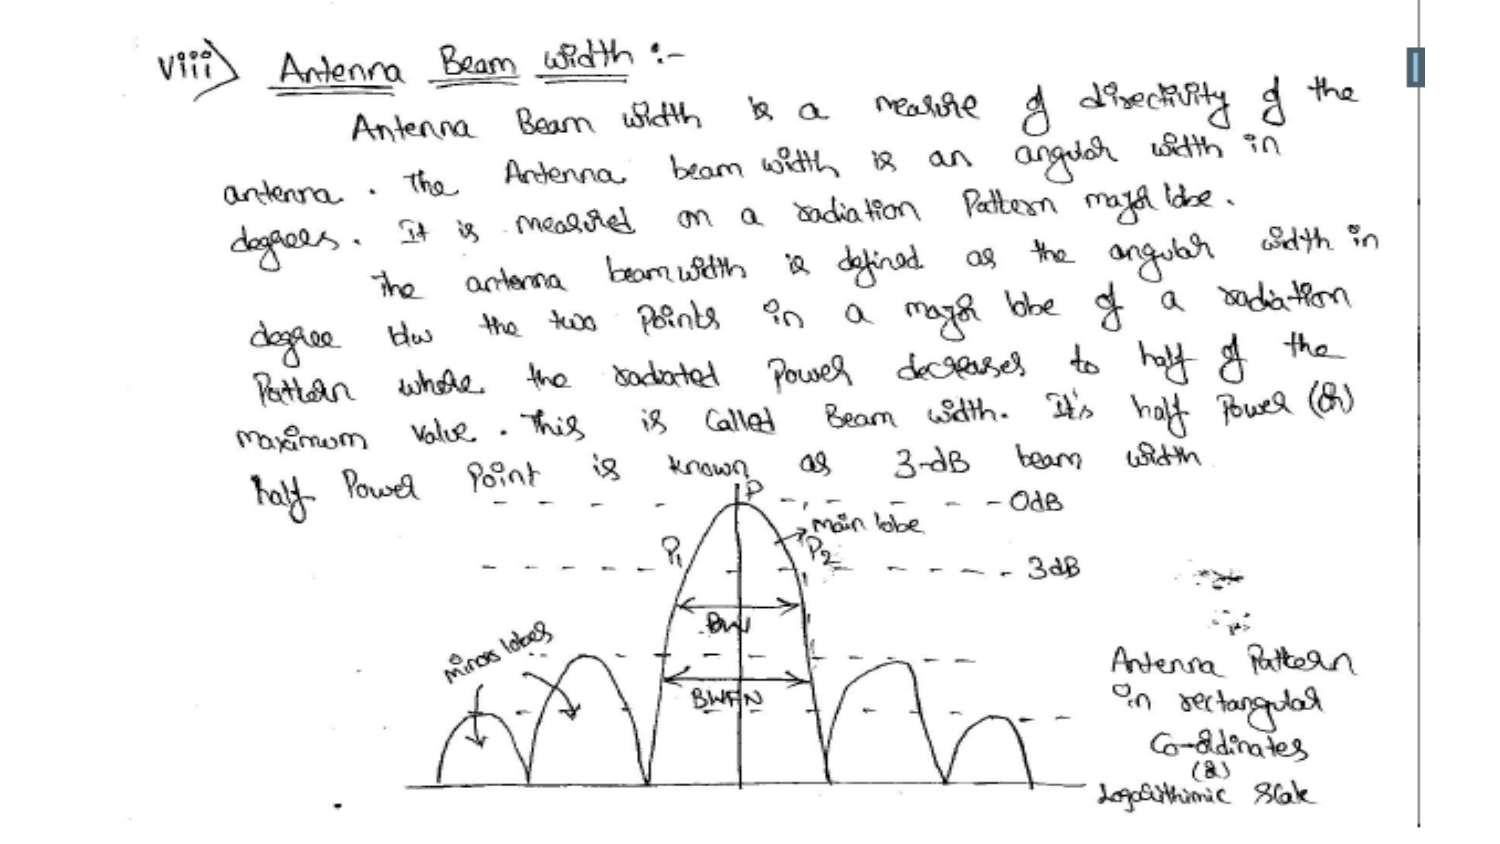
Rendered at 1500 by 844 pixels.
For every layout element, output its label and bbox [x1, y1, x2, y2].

picture [99, 0, 1426, 844]
